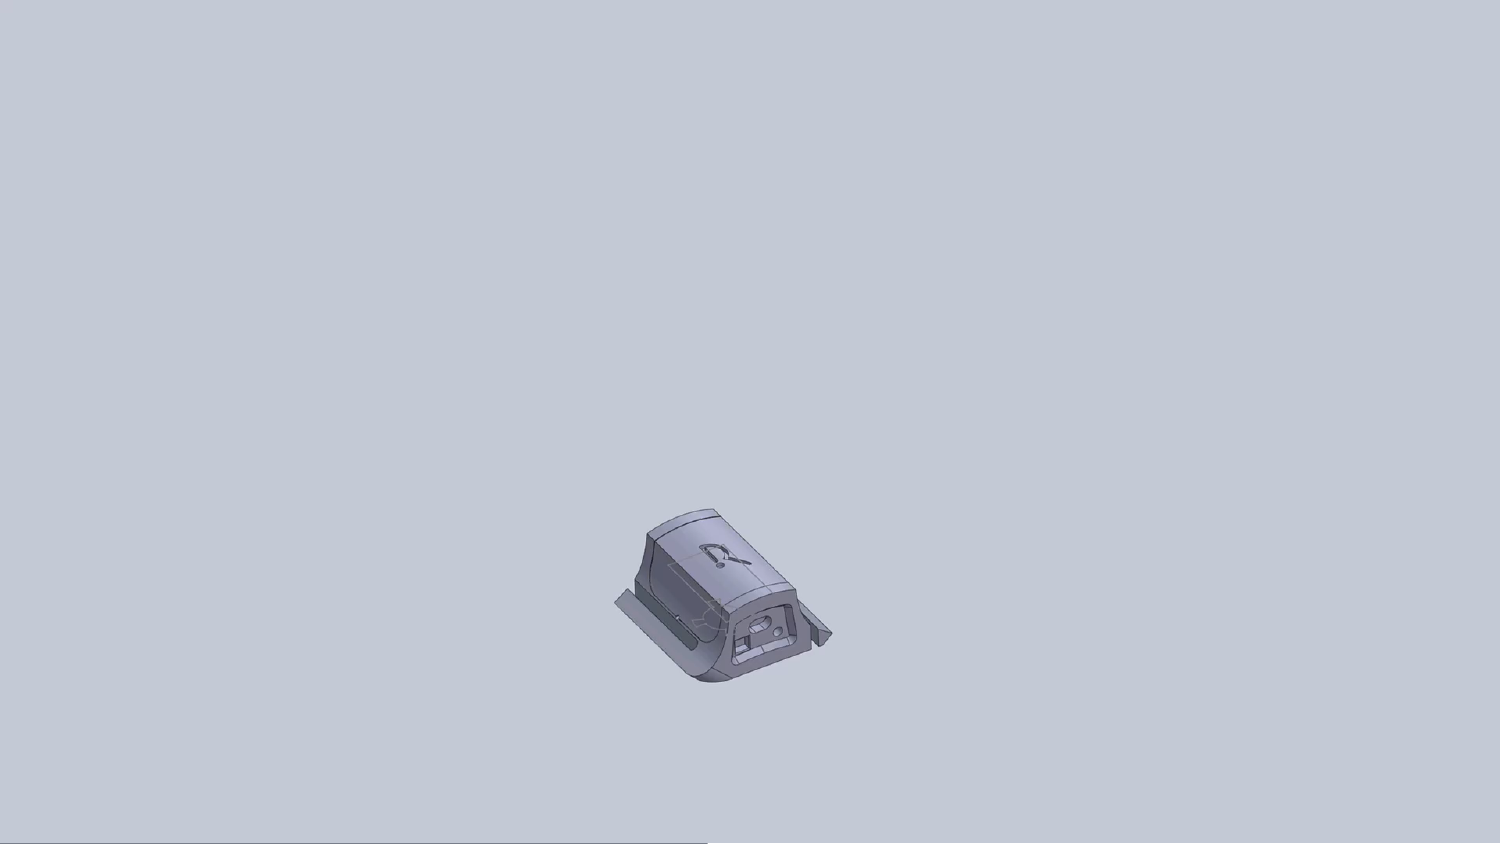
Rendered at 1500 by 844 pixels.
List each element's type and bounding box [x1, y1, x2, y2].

text_box [0, 0, 1500, 844]
